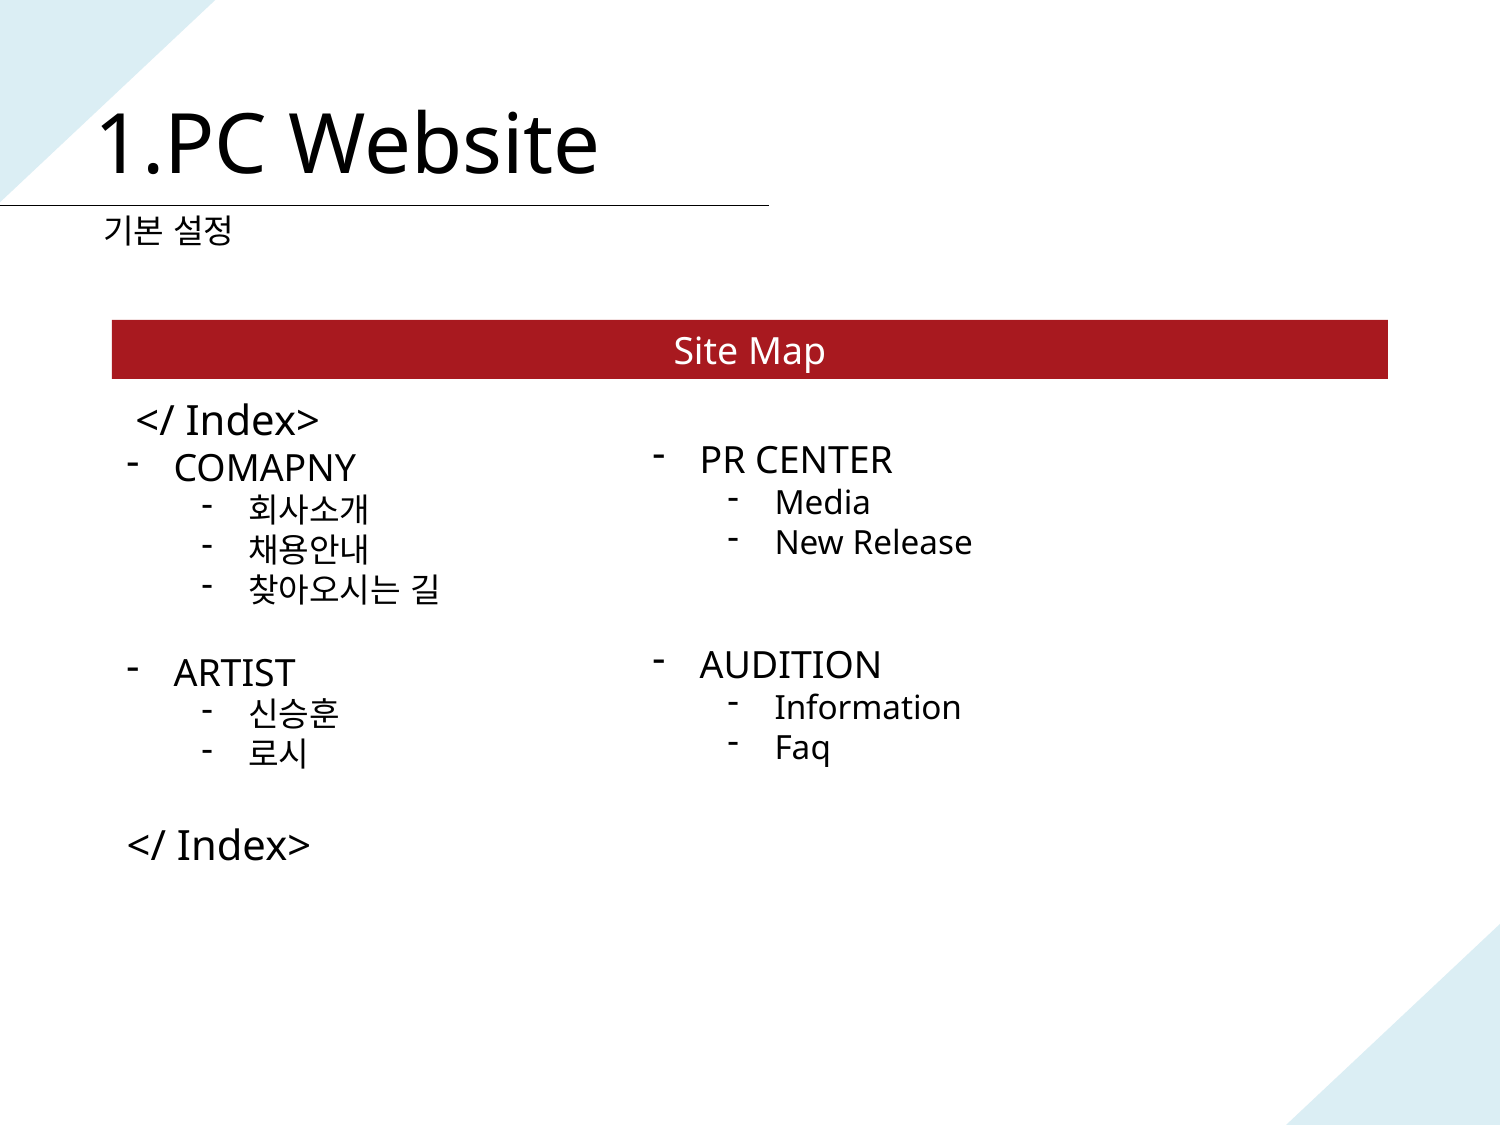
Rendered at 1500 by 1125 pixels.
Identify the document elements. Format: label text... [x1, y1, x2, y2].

text_box [455, 203, 771, 208]
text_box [111, 319, 1389, 882]
text_box [0, 0, 218, 203]
text_box 기본 설정 [88, 203, 455, 258]
text_box [1283, 922, 1500, 1125]
text_box 1.PC Website [79, 82, 863, 198]
text_box [0, 203, 88, 208]
